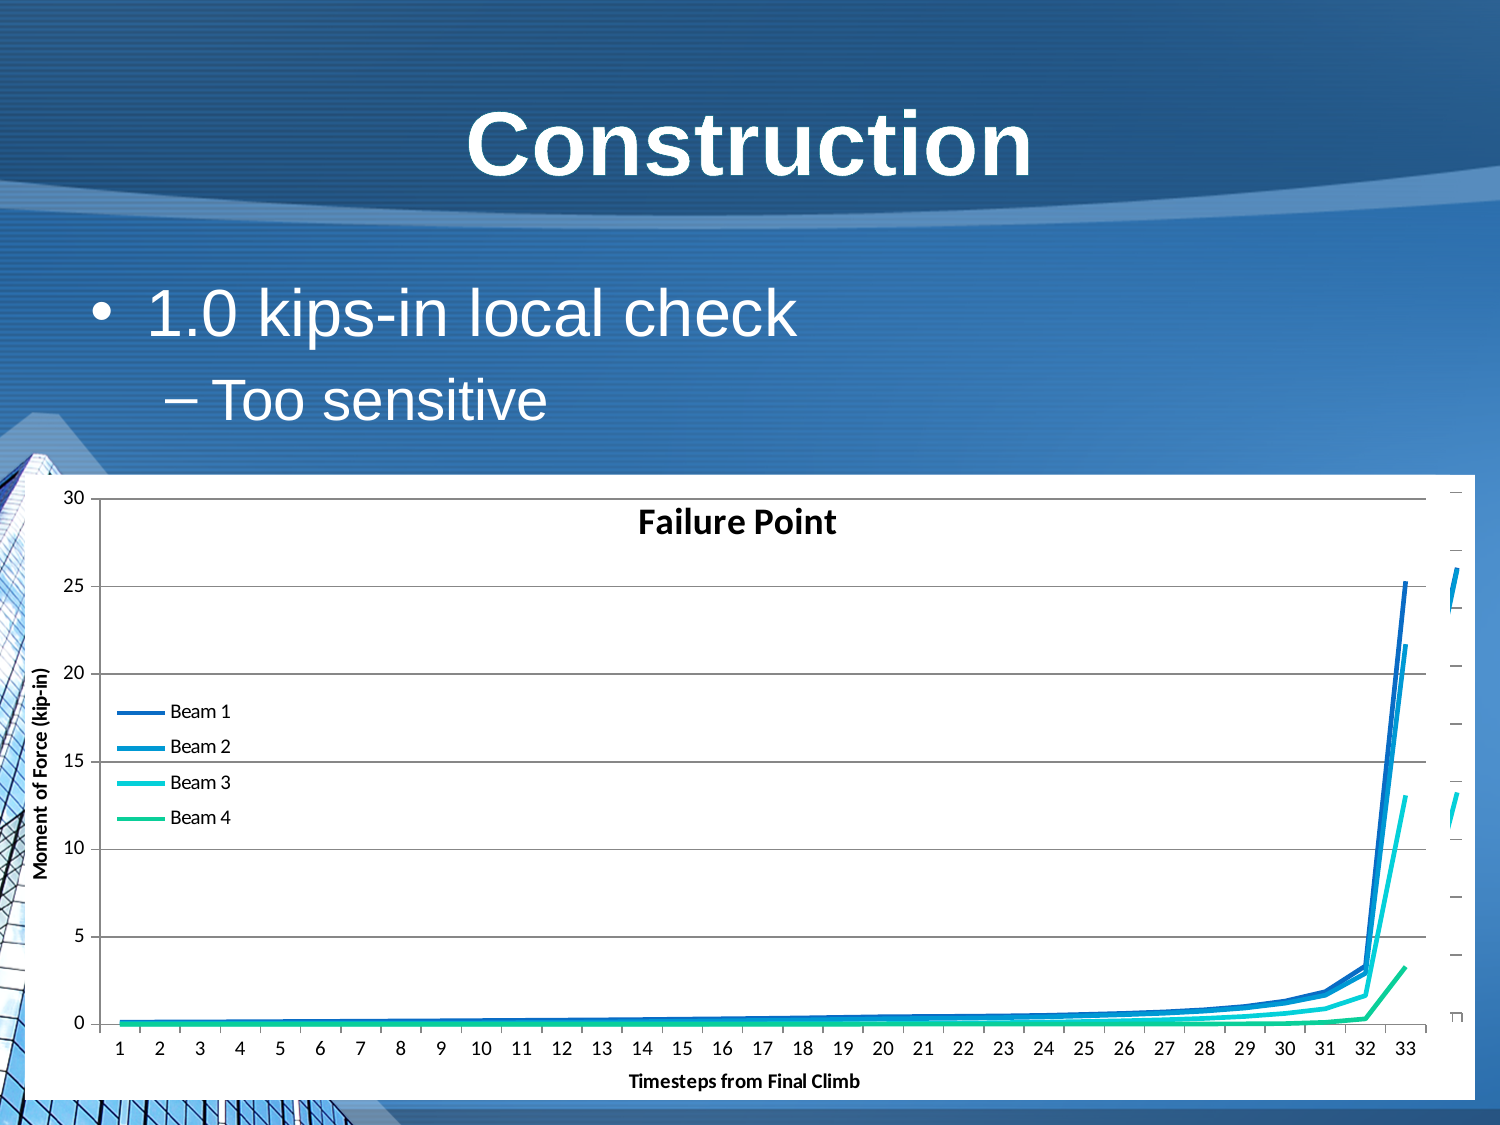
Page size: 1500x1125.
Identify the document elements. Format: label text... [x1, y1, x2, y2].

chart [24, 474, 1476, 1101]
title Construction [75, 45, 1425, 233]
list 1.0 kips-in local check Too sensitive [75, 262, 825, 472]
picture [0, 0, 1500, 1125]
